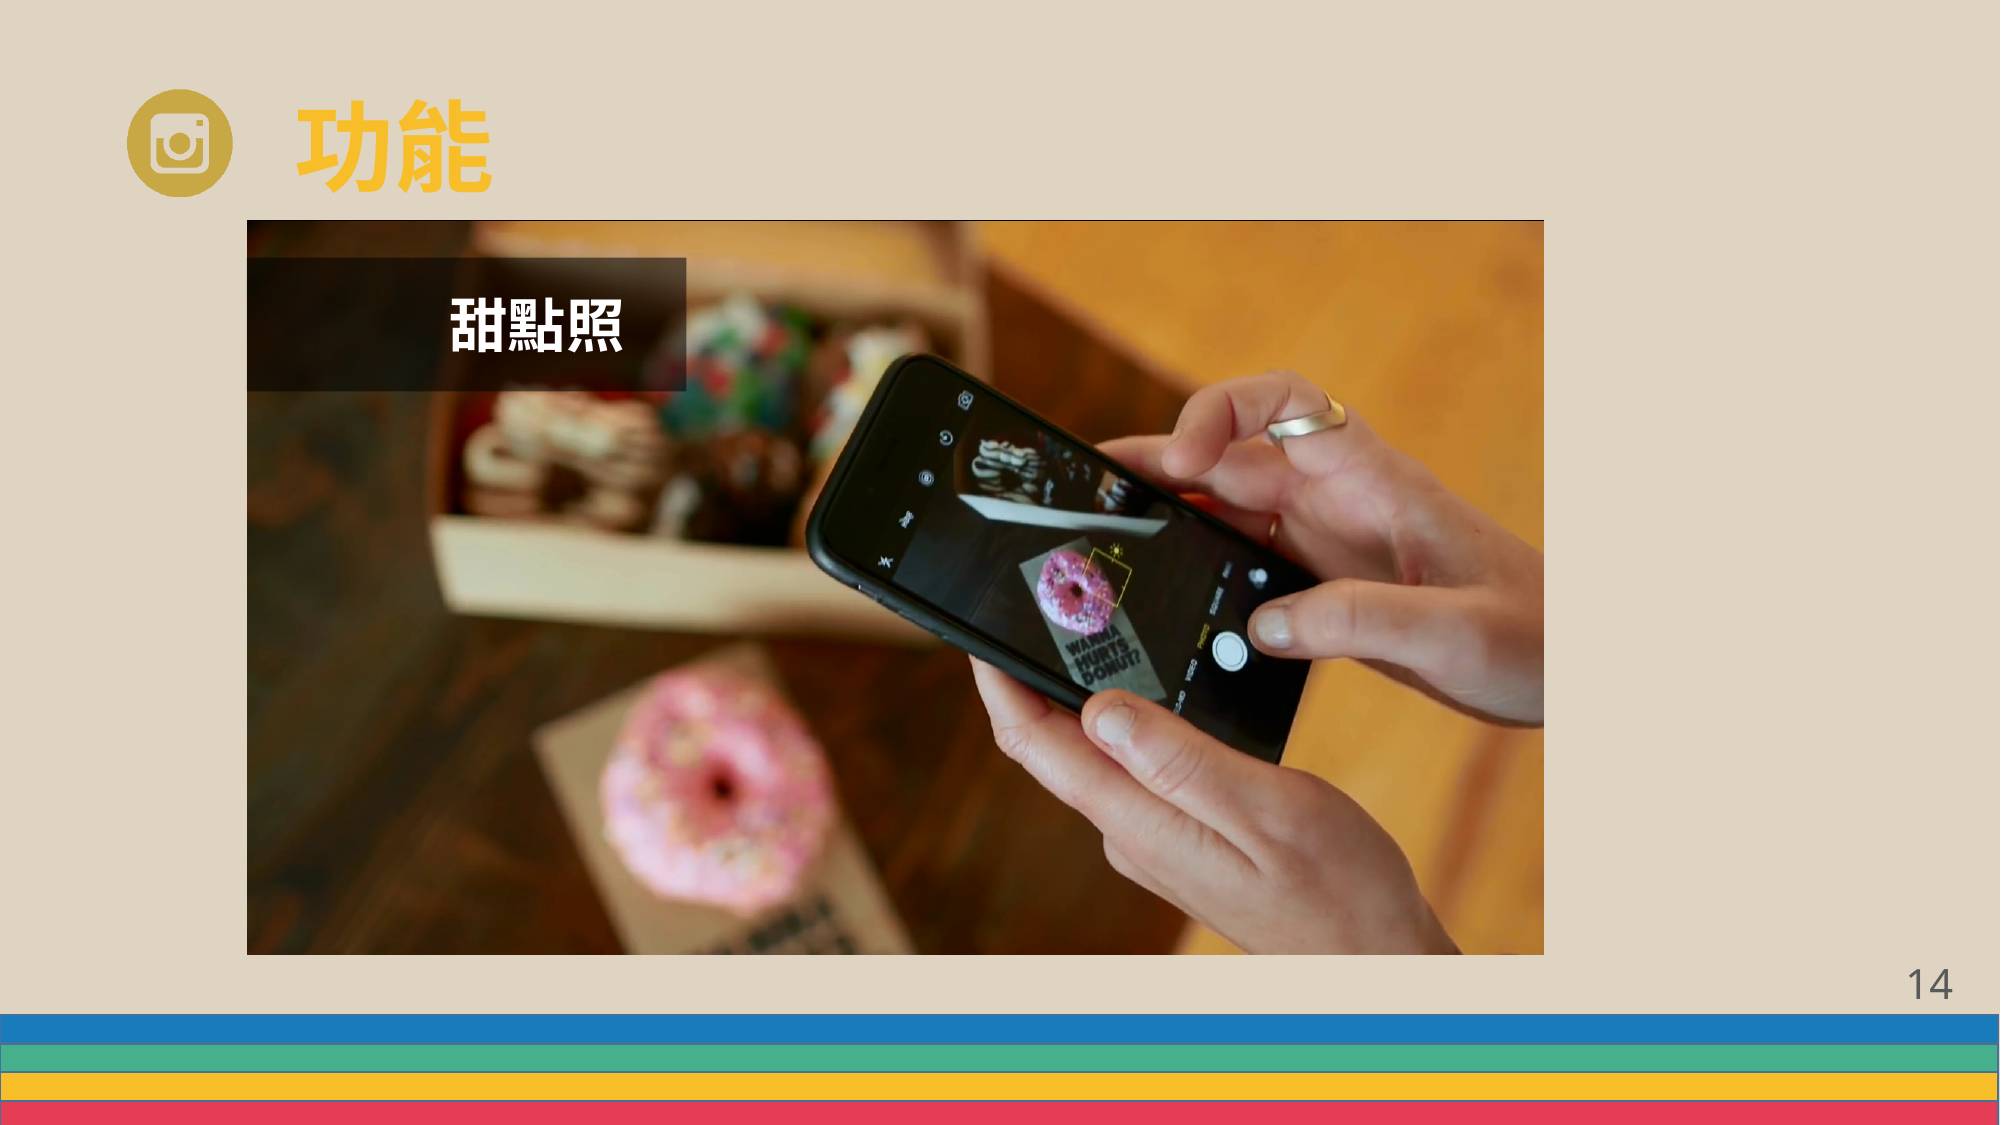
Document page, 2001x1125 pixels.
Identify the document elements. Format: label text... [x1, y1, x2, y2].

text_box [110, 67, 578, 221]
picture [247, 220, 1544, 955]
text_box [0, 1014, 1999, 1043]
text_box [0, 1100, 1999, 1125]
text_box [0, 1071, 1999, 1100]
text_box [0, 1043, 1999, 1071]
text_box 14 [1890, 948, 1999, 1024]
